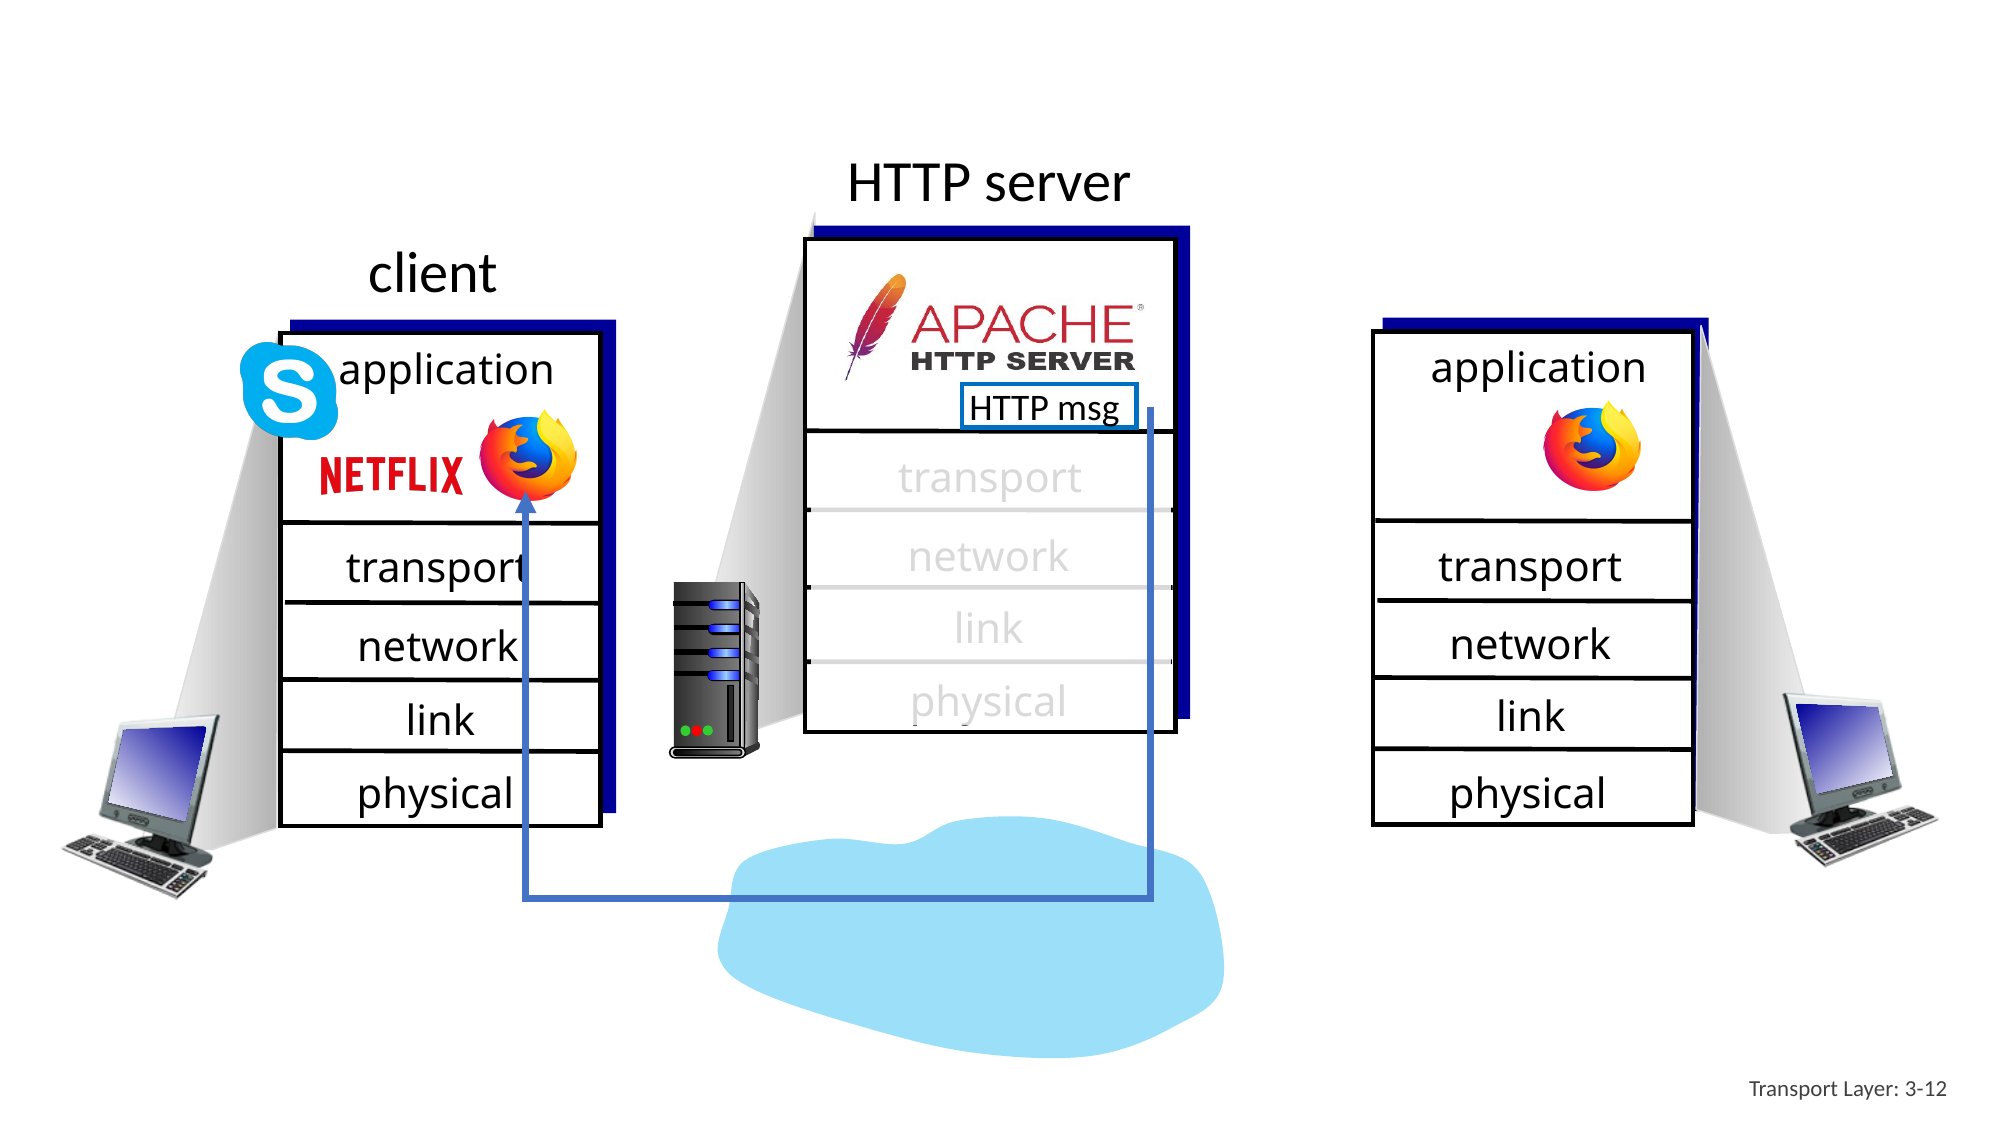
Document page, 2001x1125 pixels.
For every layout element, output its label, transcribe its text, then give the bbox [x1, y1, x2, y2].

slide_number Transport Layer: 3-12 [1512, 1056, 1963, 1117]
text_box [717, 914, 1225, 1059]
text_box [23, 135, 1977, 914]
